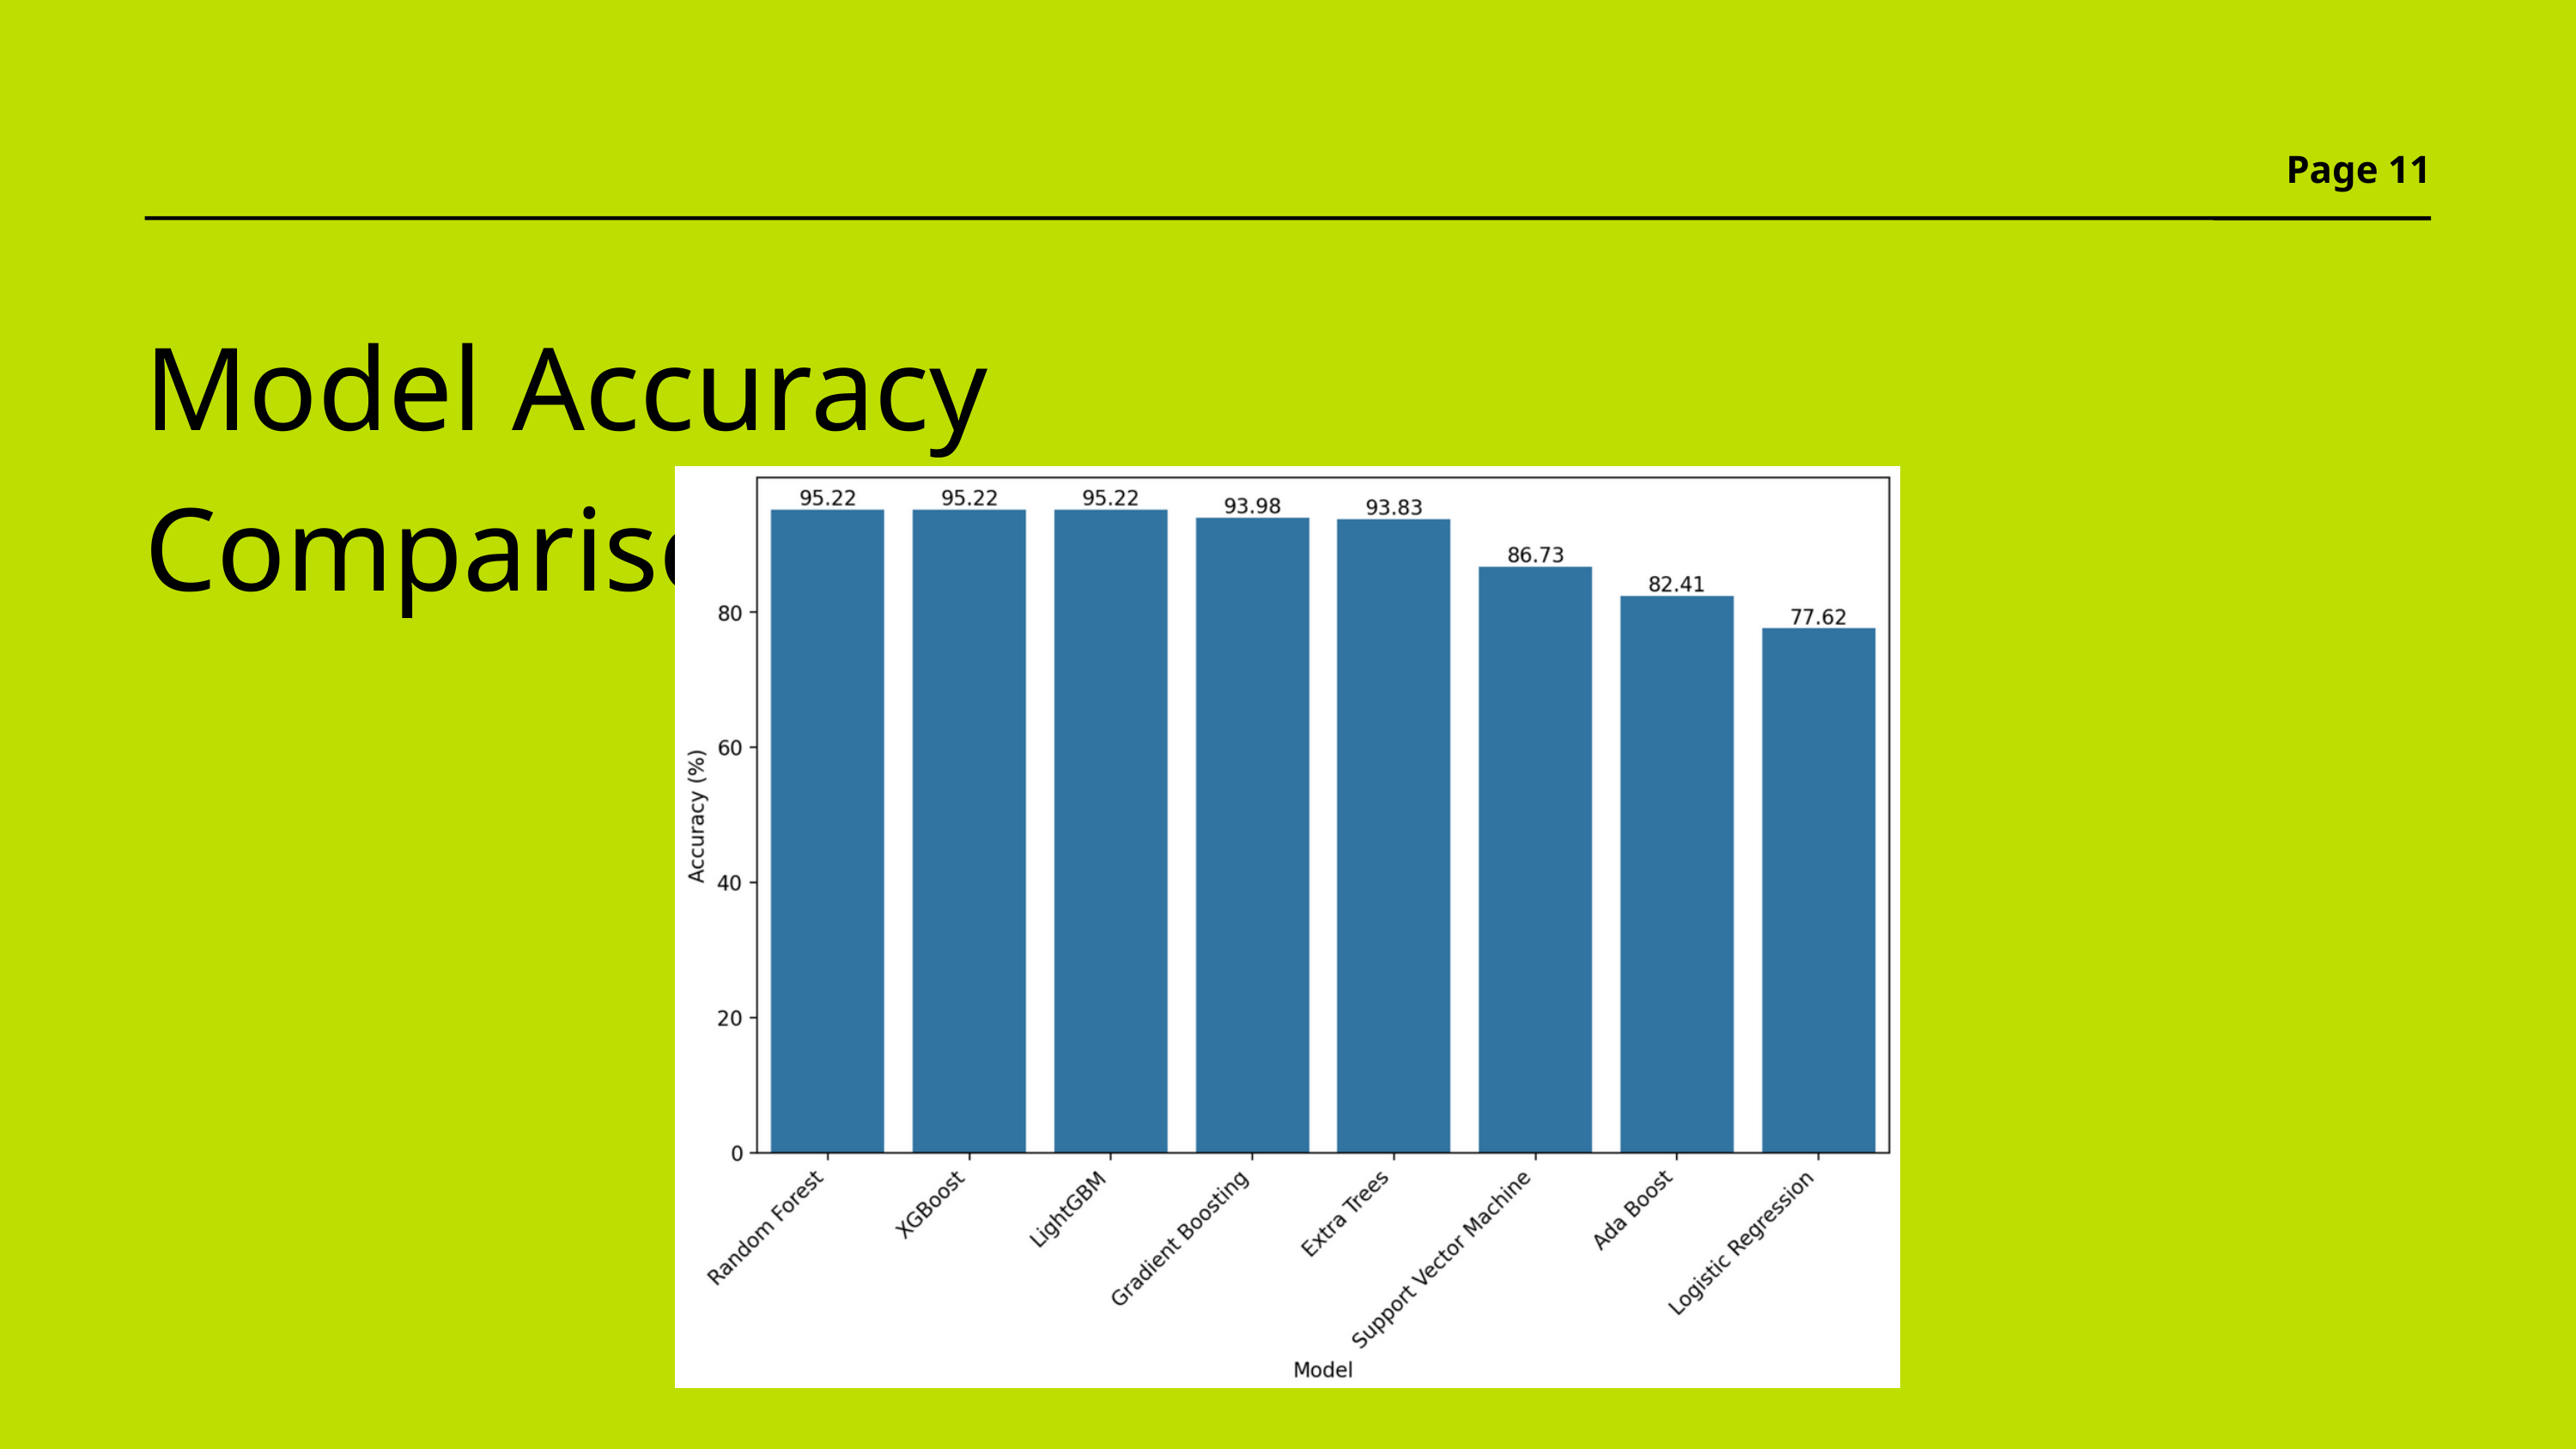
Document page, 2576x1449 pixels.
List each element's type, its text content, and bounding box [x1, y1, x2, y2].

picture [675, 466, 1901, 1388]
text_box Page 11 [2252, 137, 2432, 191]
text_box Model Accuracy Comparison [144, 293, 1654, 614]
